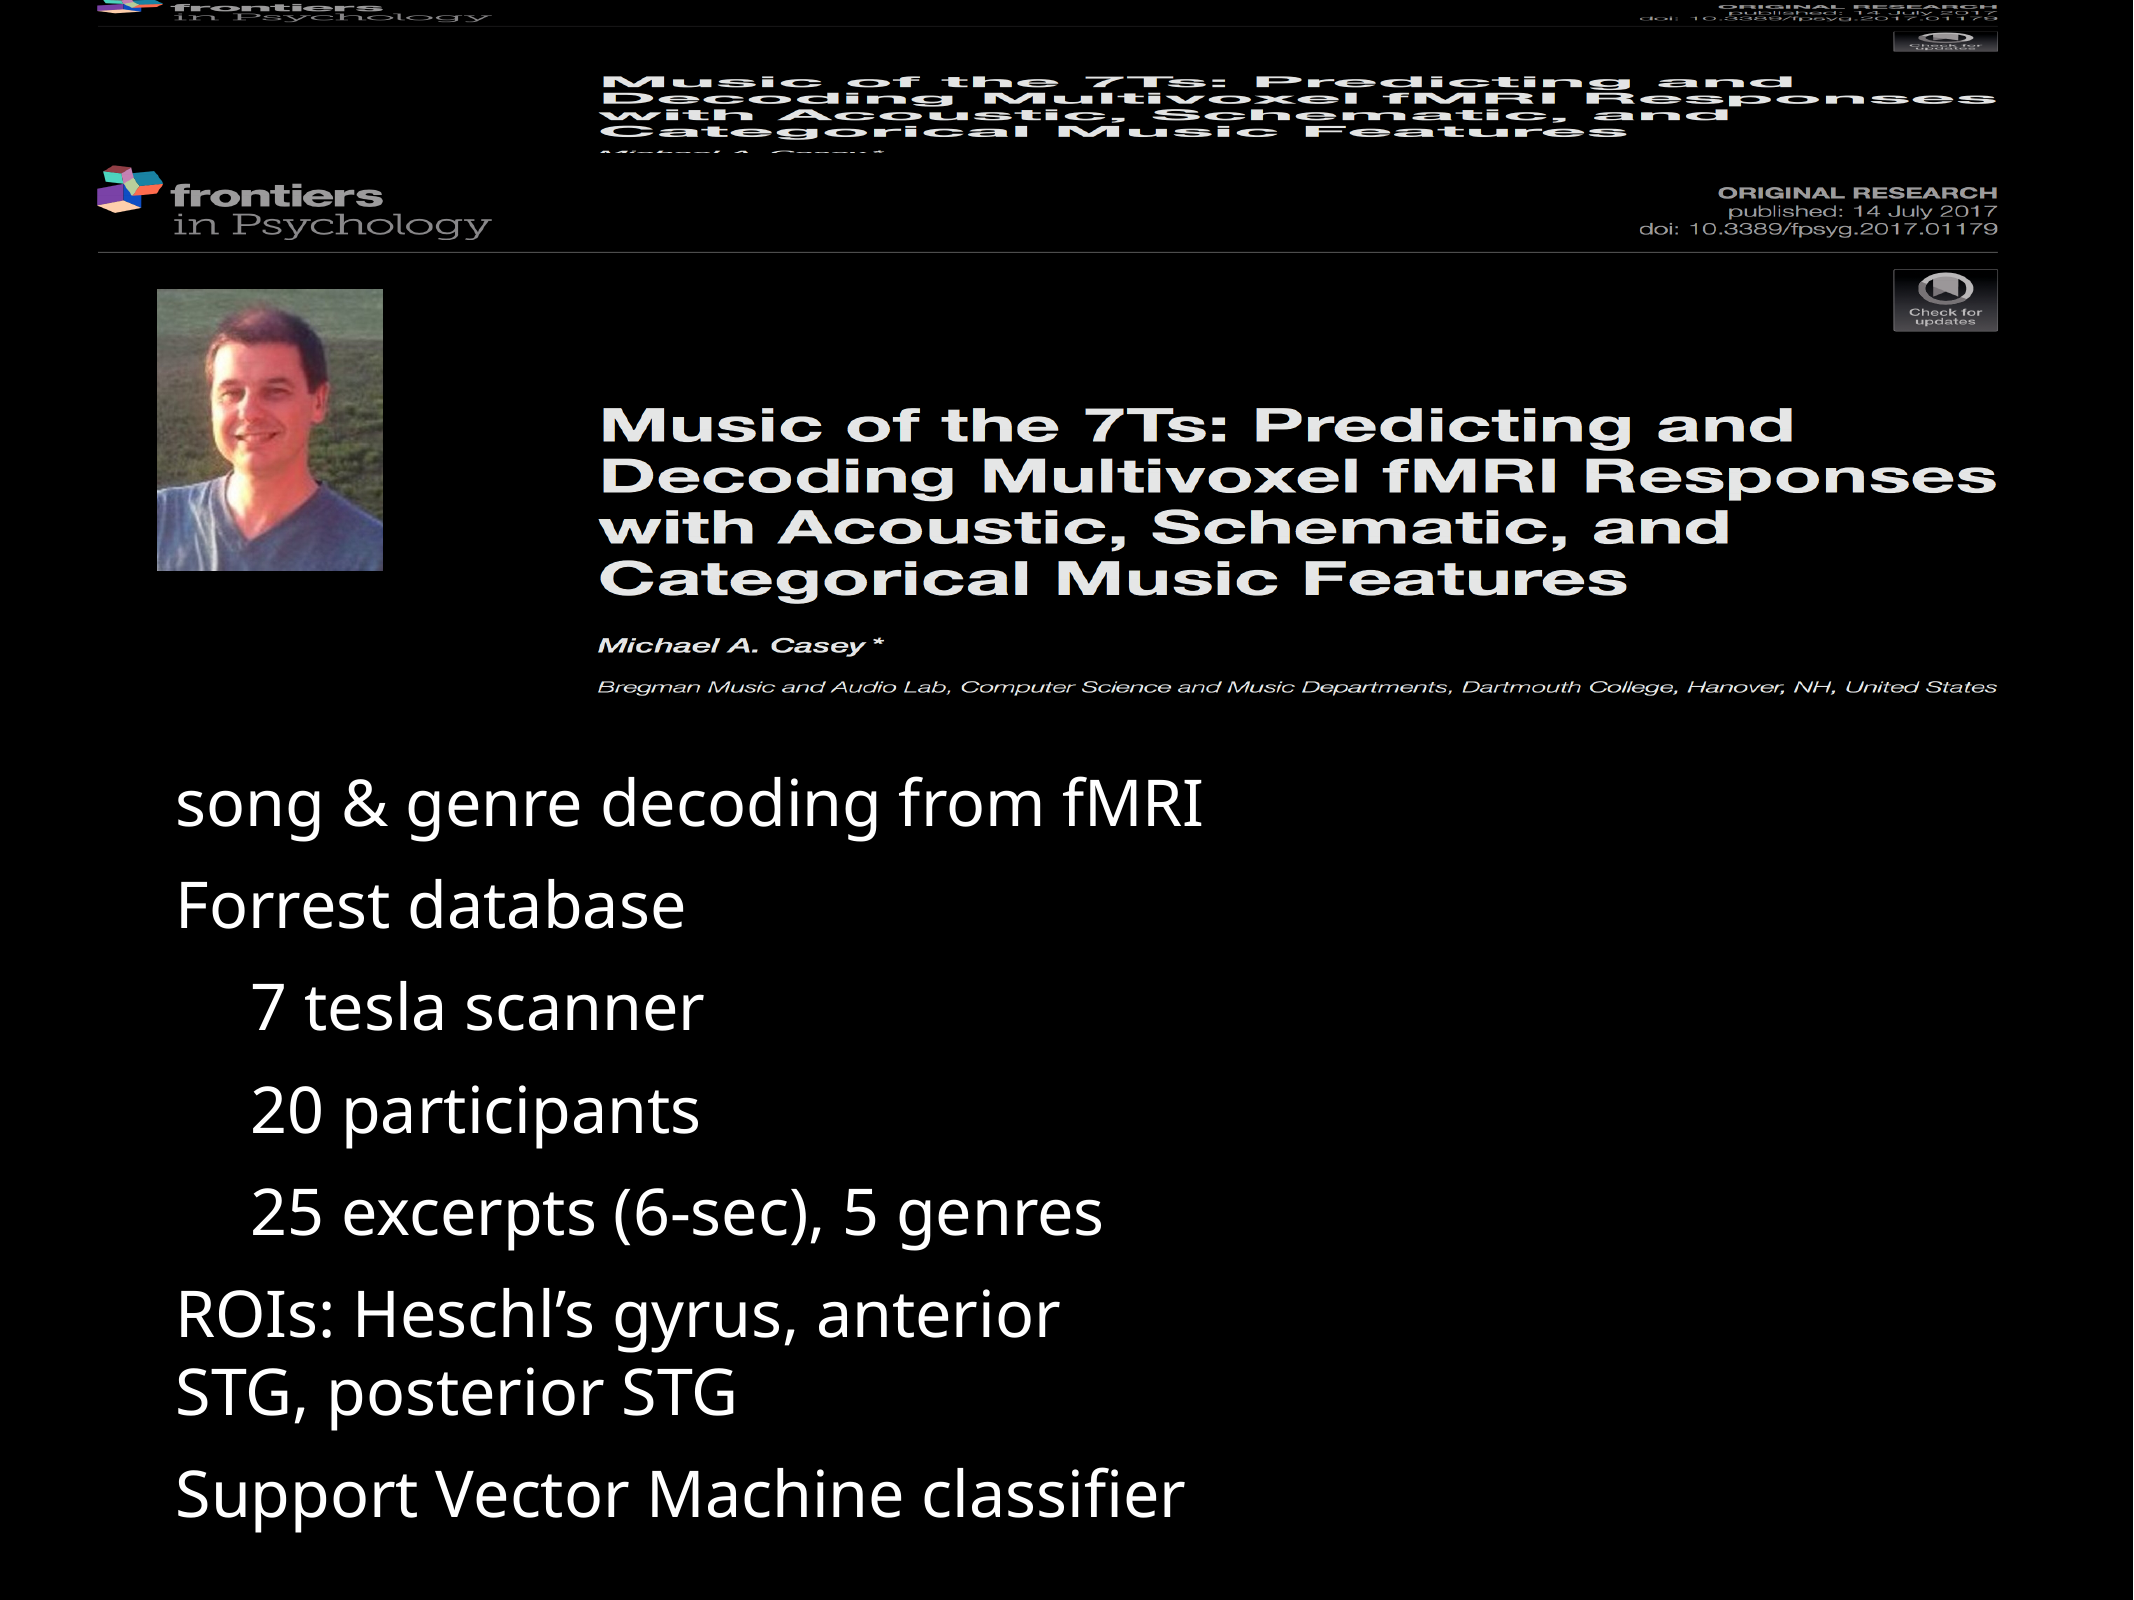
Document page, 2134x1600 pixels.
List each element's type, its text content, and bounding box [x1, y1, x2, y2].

text_box song & genre decoding from fMRI Forrest database 7 tesla scanner 20 participants 25 excerpts (6-sec), 5 genres ROIs: Heschl’s gyrus, anterior STG, posterior STG Support Vector Machine classifier [93, 754, 1226, 1600]
picture [84, 0, 2049, 707]
